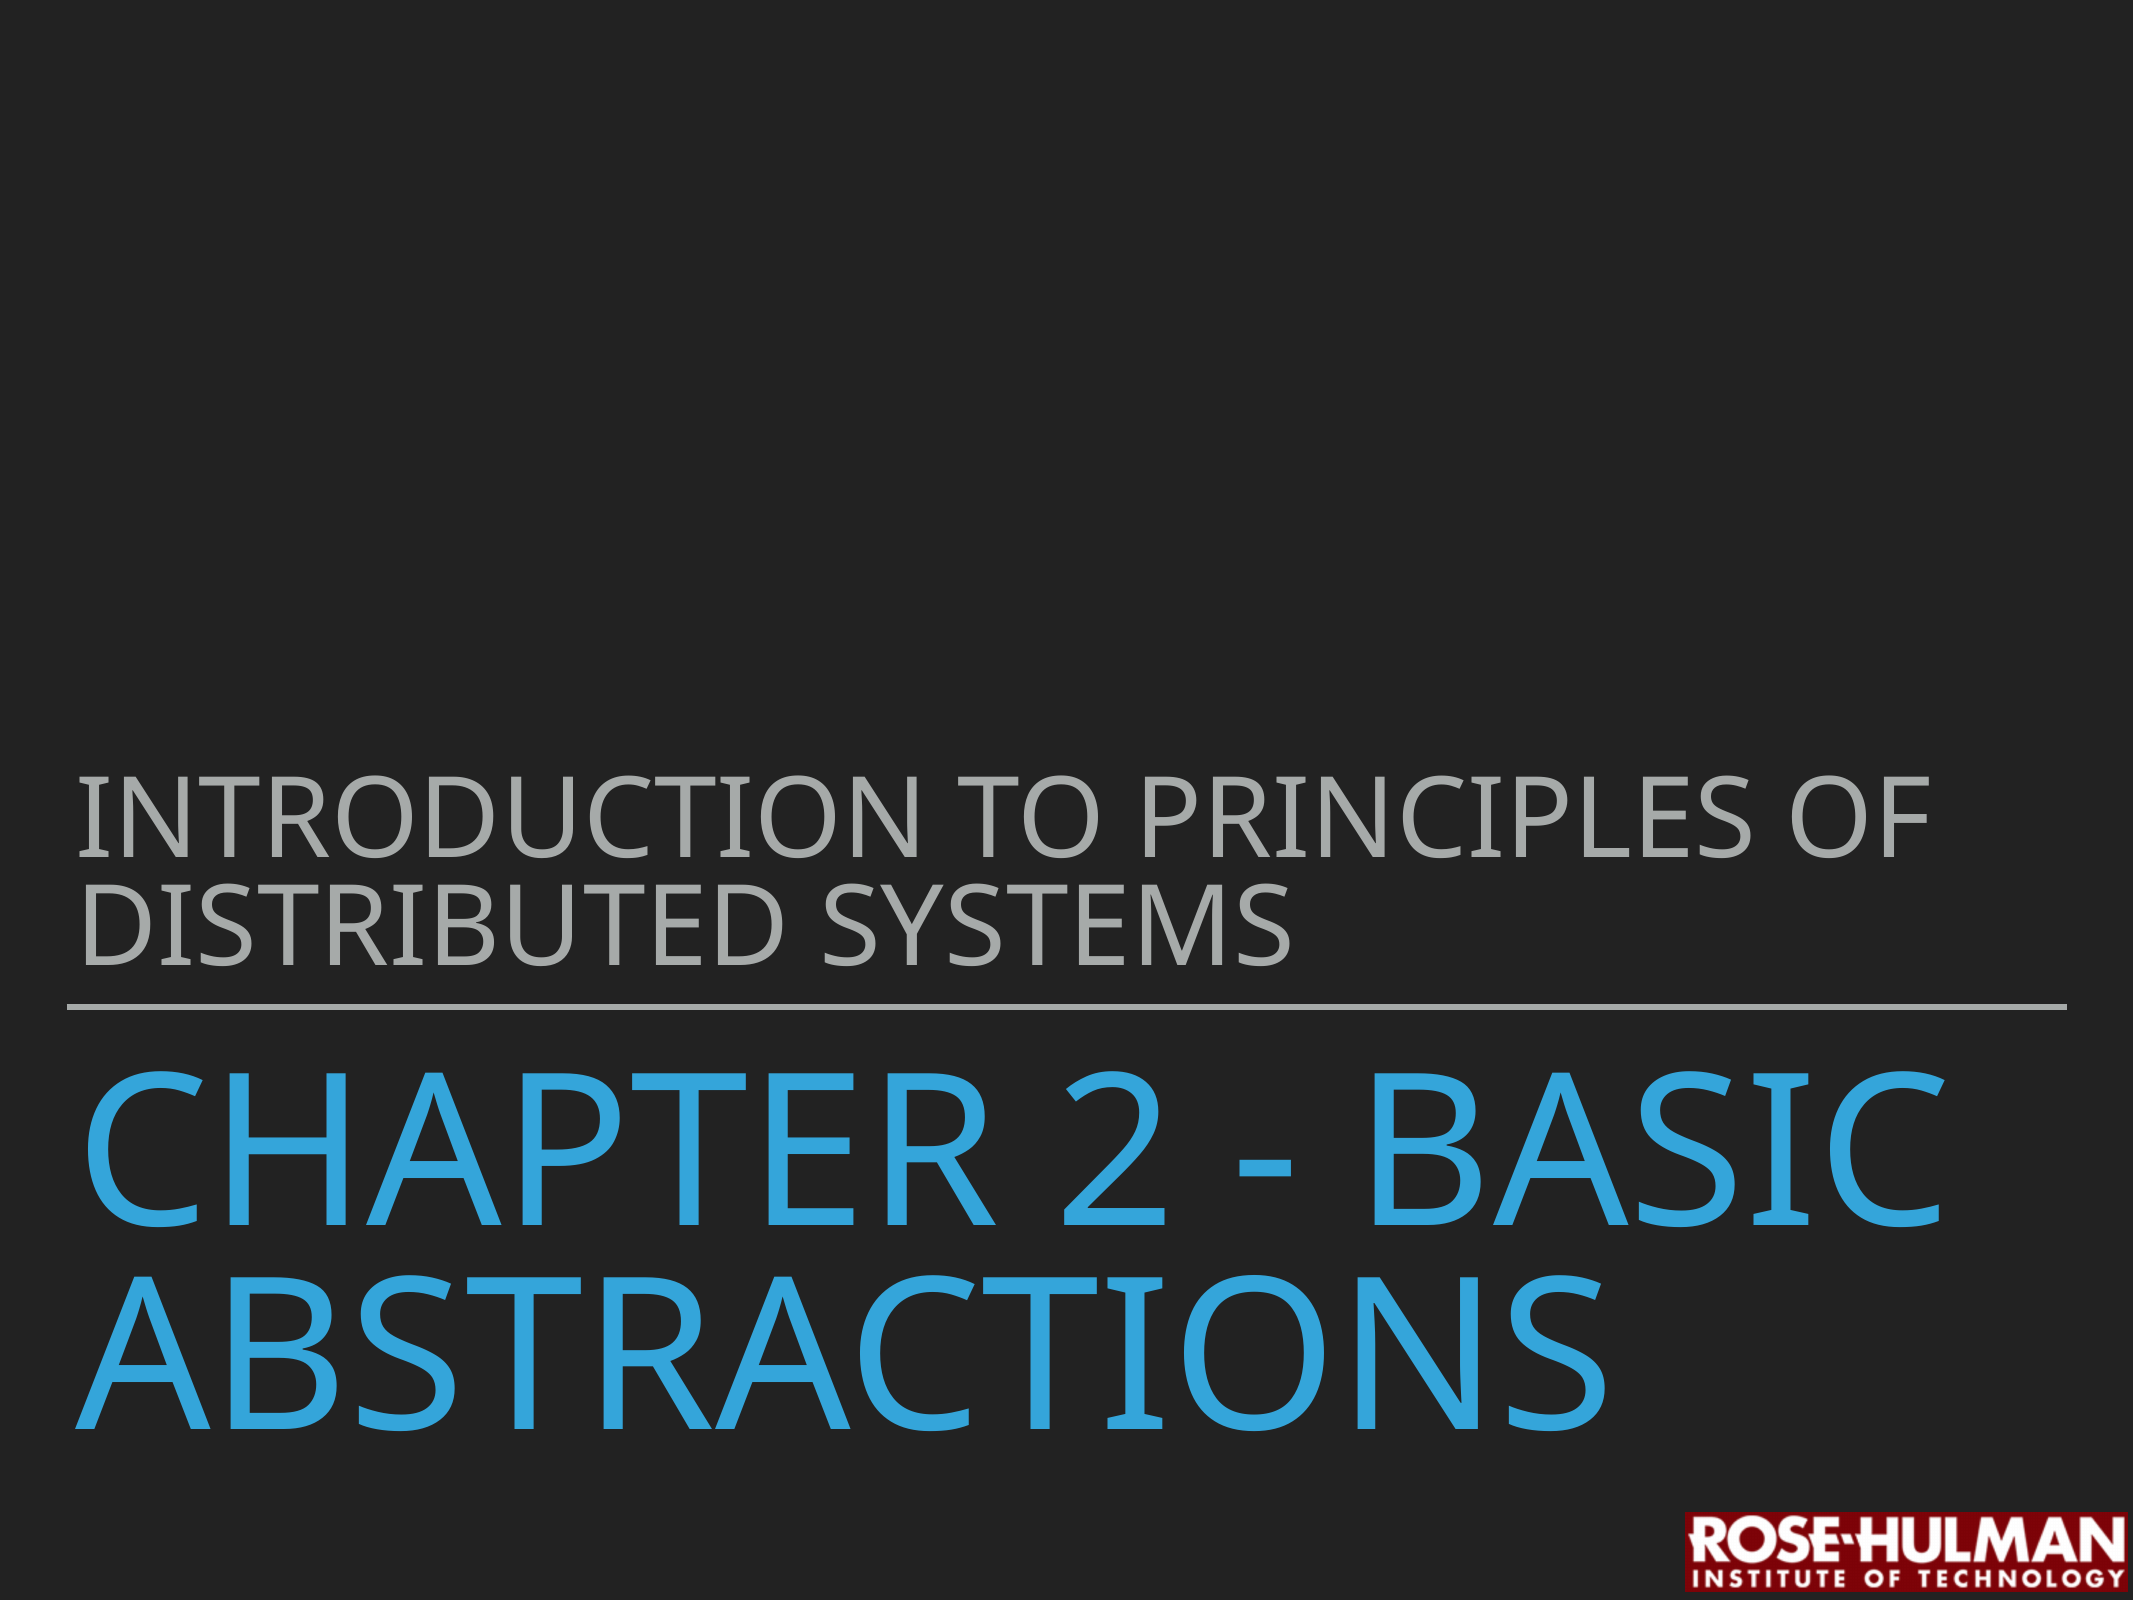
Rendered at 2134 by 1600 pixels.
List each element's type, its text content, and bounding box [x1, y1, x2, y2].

title Chapter 2 - Basic Abstractions [66, 1053, 2068, 1499]
picture [1685, 1512, 2128, 1592]
subtitle Introduction to Principles of Distributed Systems [66, 699, 2068, 997]
